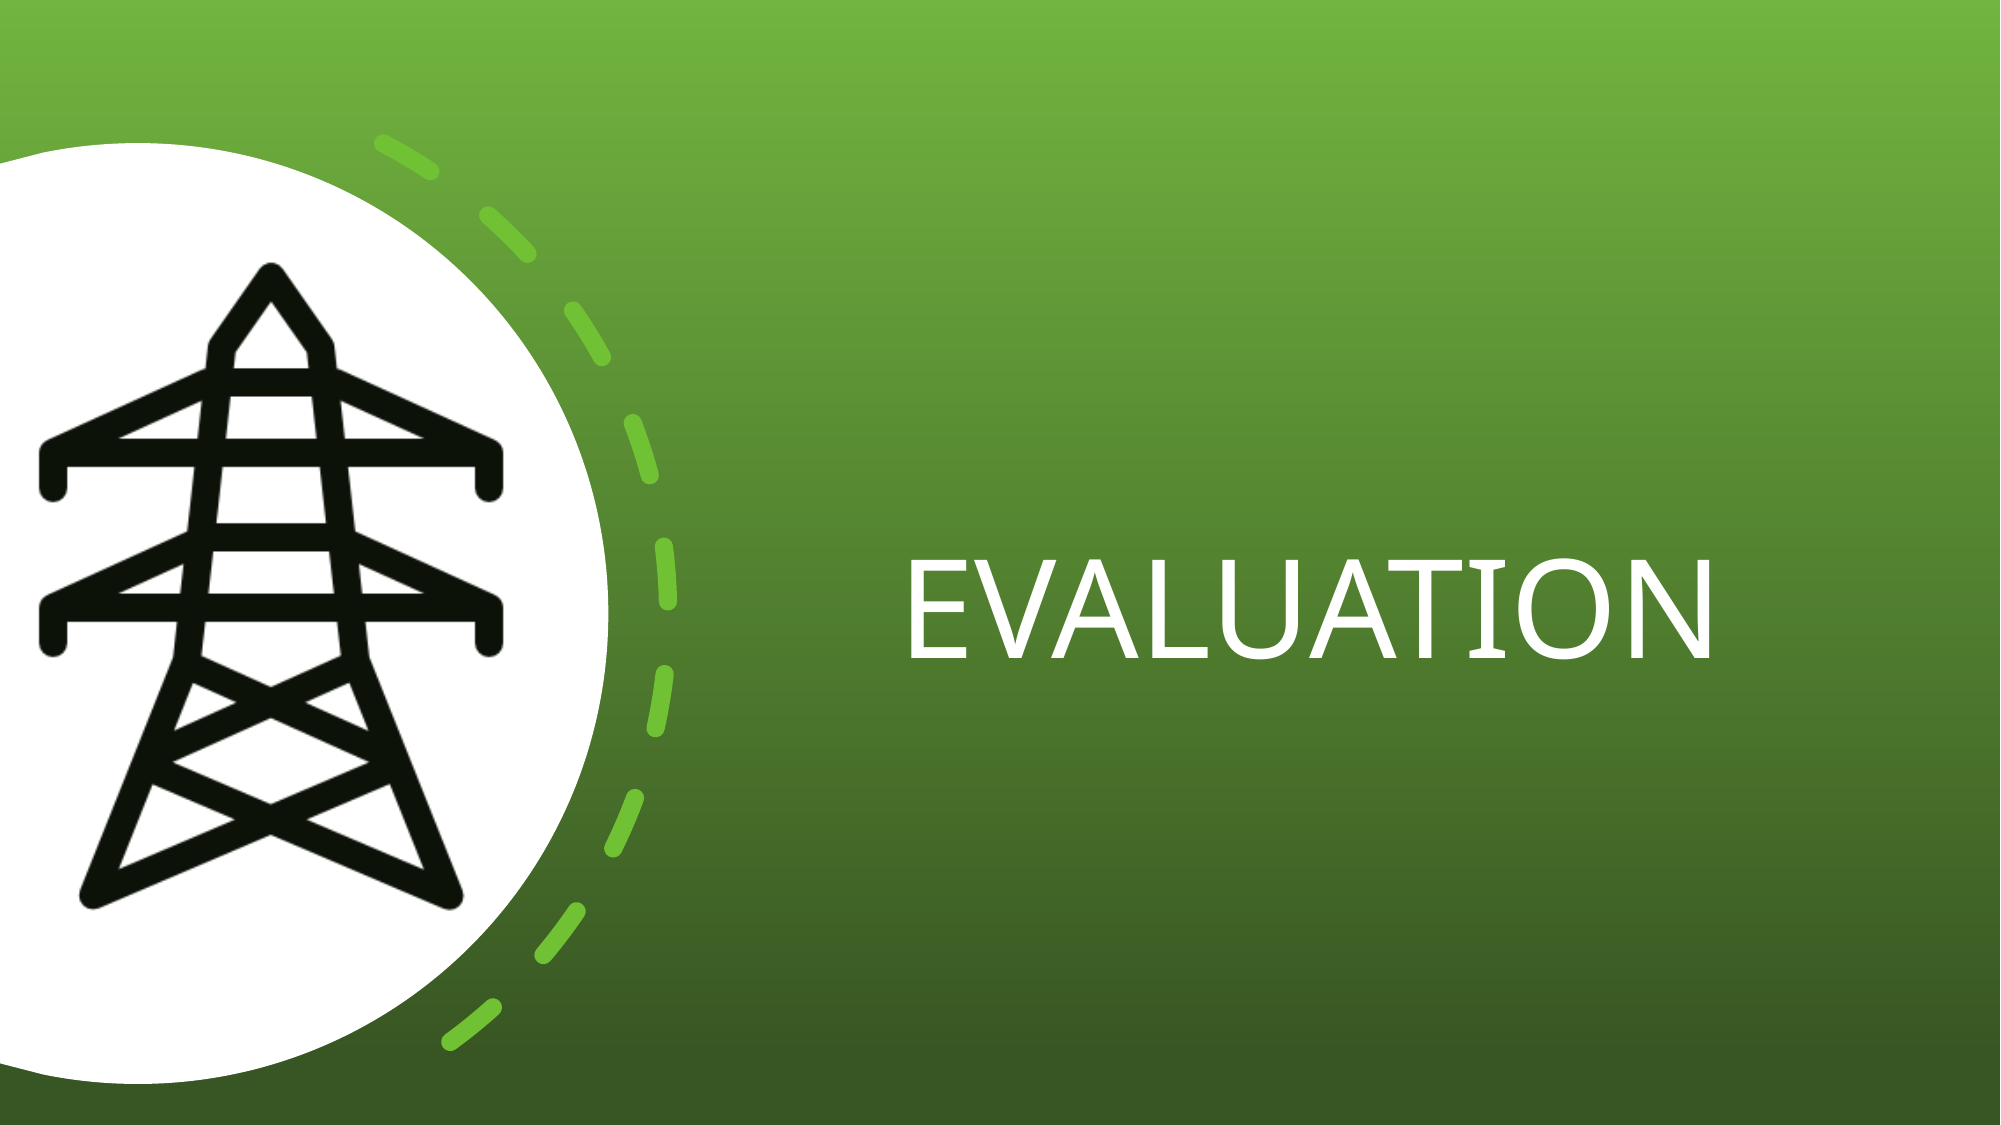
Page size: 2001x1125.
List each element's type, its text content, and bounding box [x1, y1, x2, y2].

title Evaluation [728, 412, 1894, 815]
picture [0, 249, 609, 925]
